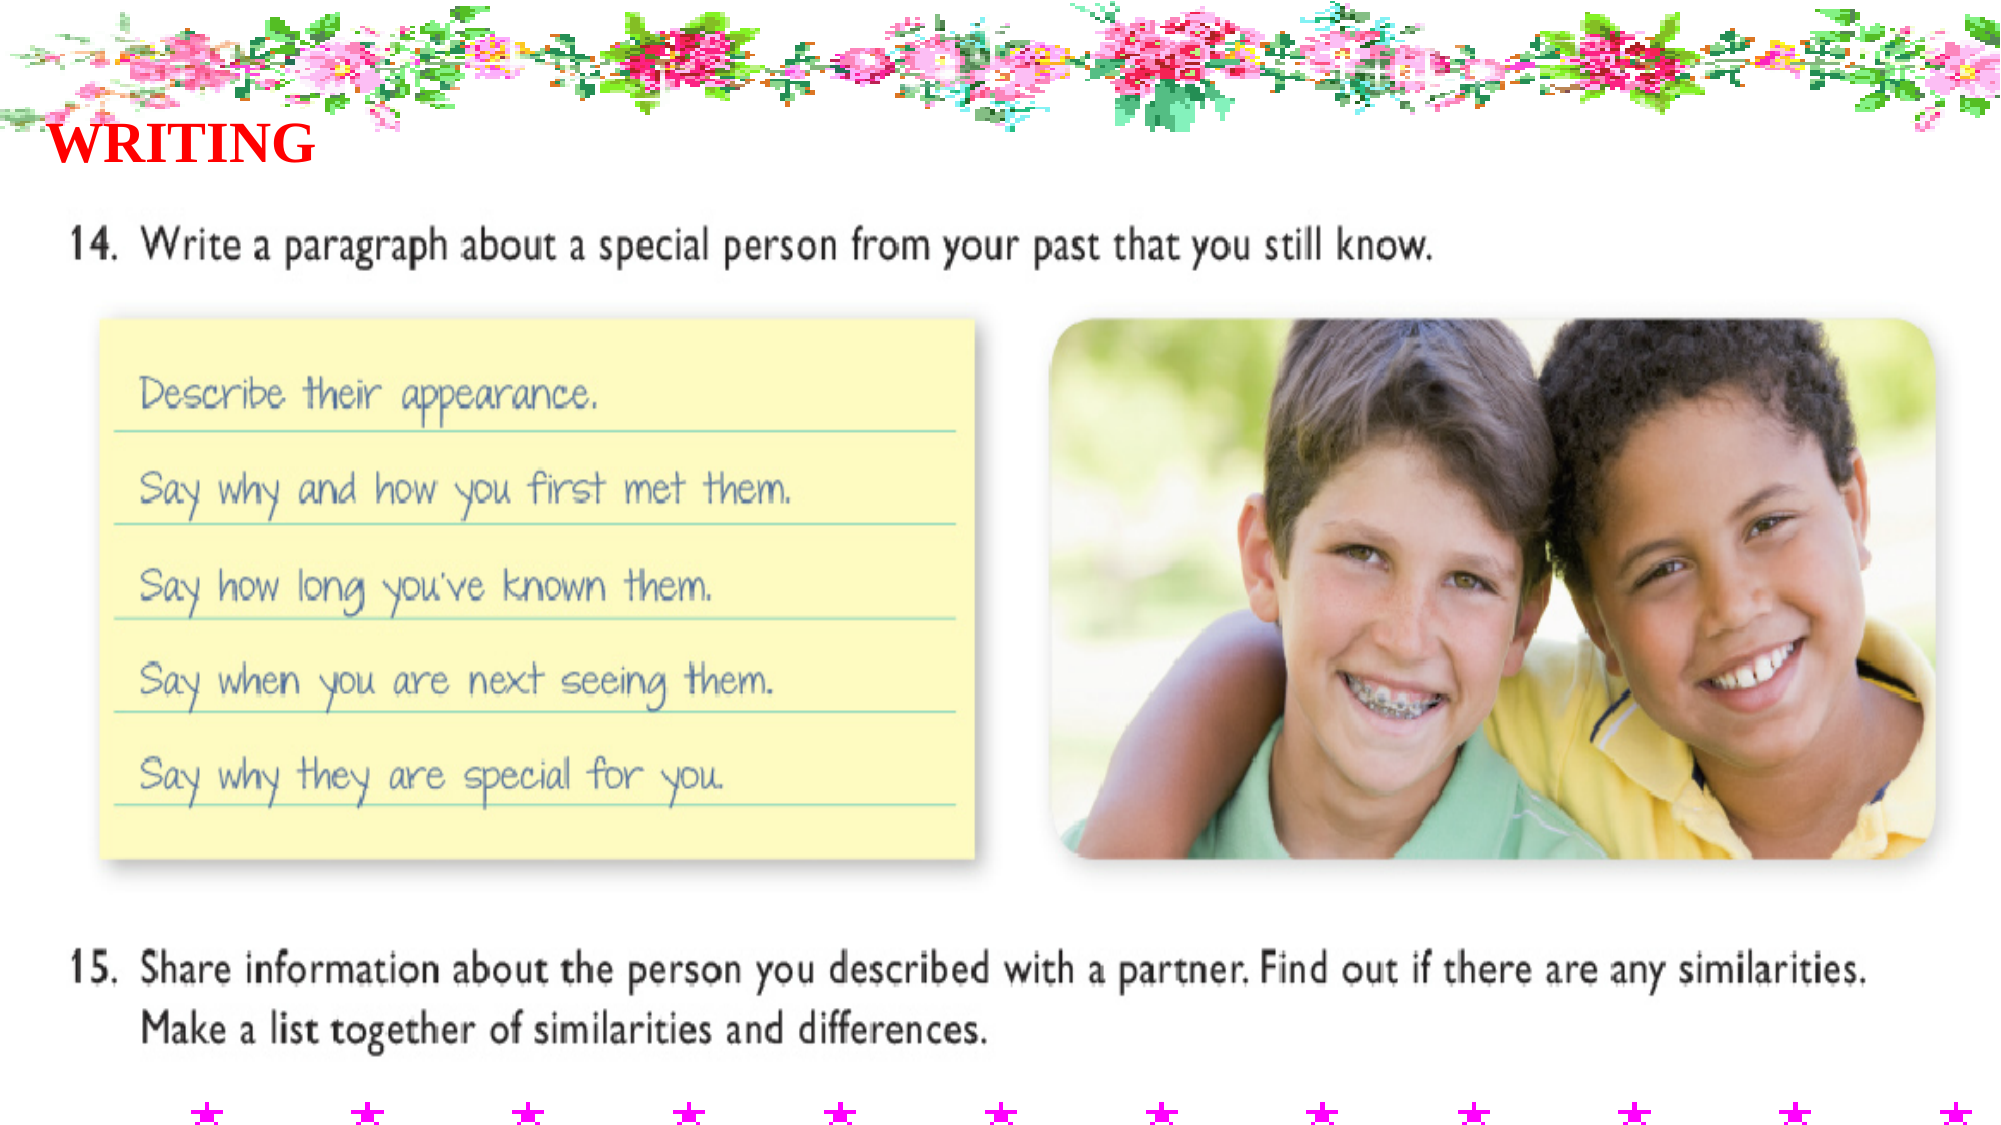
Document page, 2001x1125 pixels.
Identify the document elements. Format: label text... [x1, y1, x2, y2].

text_box WRITING [30, 96, 386, 182]
picture [0, 1, 2000, 135]
picture [26, 204, 2000, 1125]
